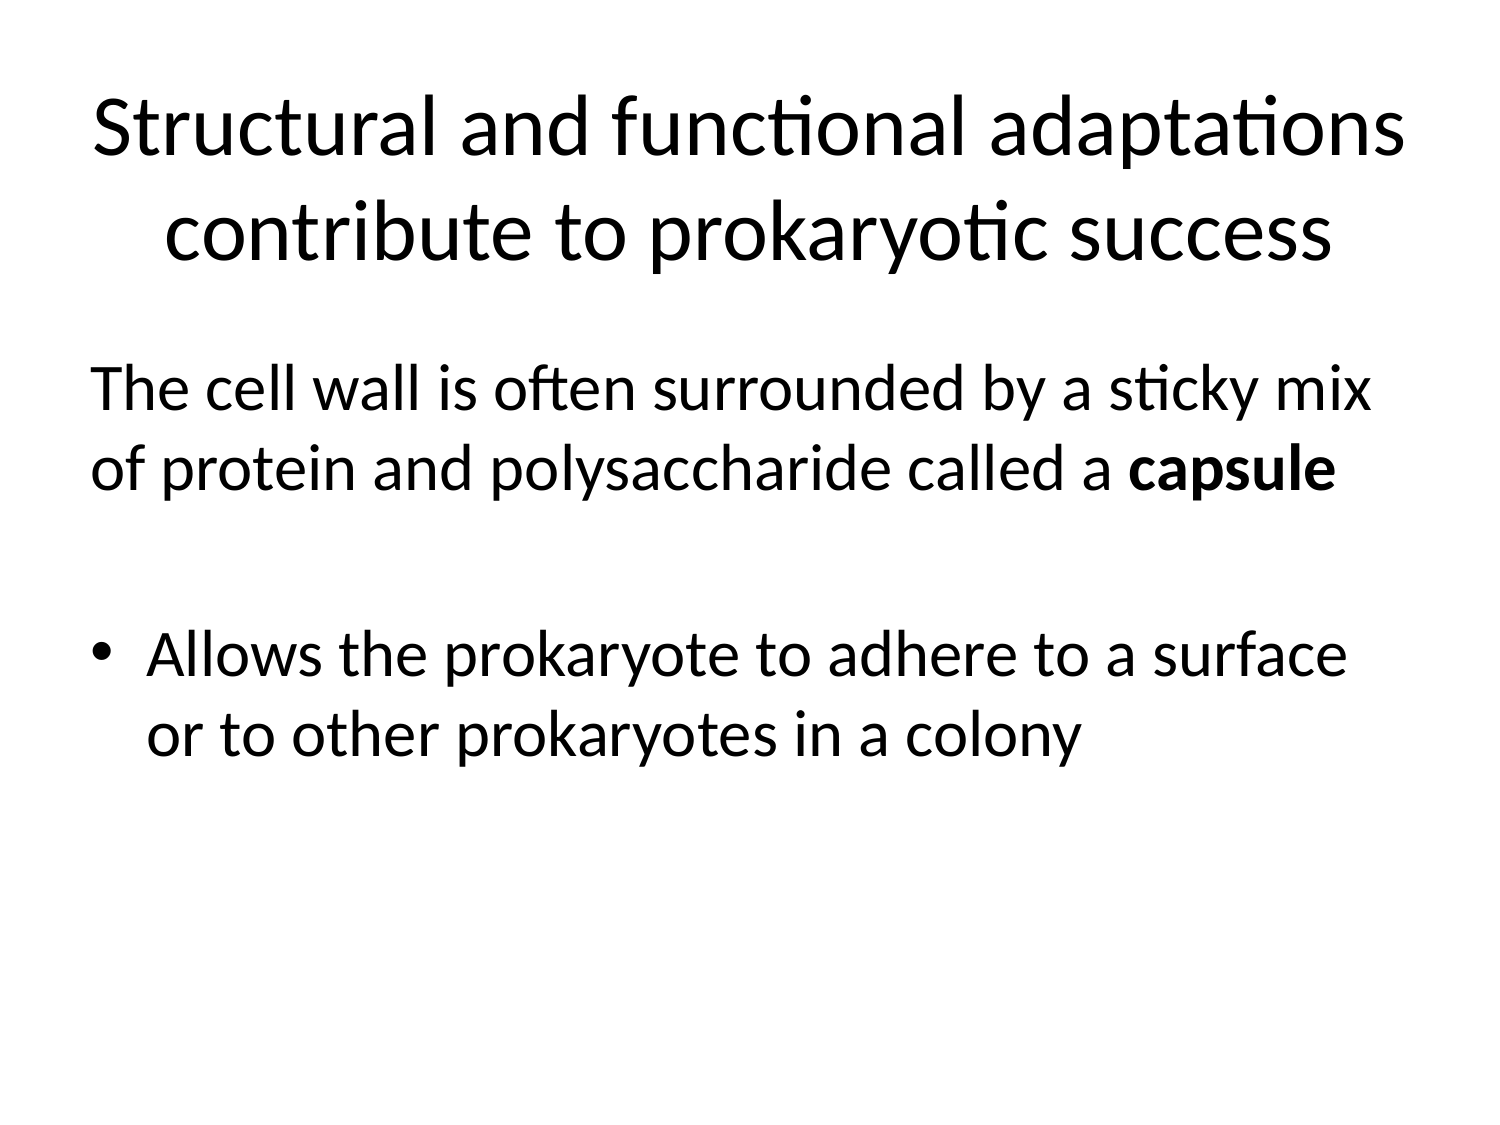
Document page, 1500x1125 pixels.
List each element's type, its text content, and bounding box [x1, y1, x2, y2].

title Structural and functional adaptations contribute to prokaryotic success [75, 45, 1425, 301]
list The cell wall is often surrounded by a sticky mix of protein and polysaccharide called a capsule Allows the prokaryote to adhere to a surface or to other prokaryotes in a colony [75, 336, 1425, 1005]
